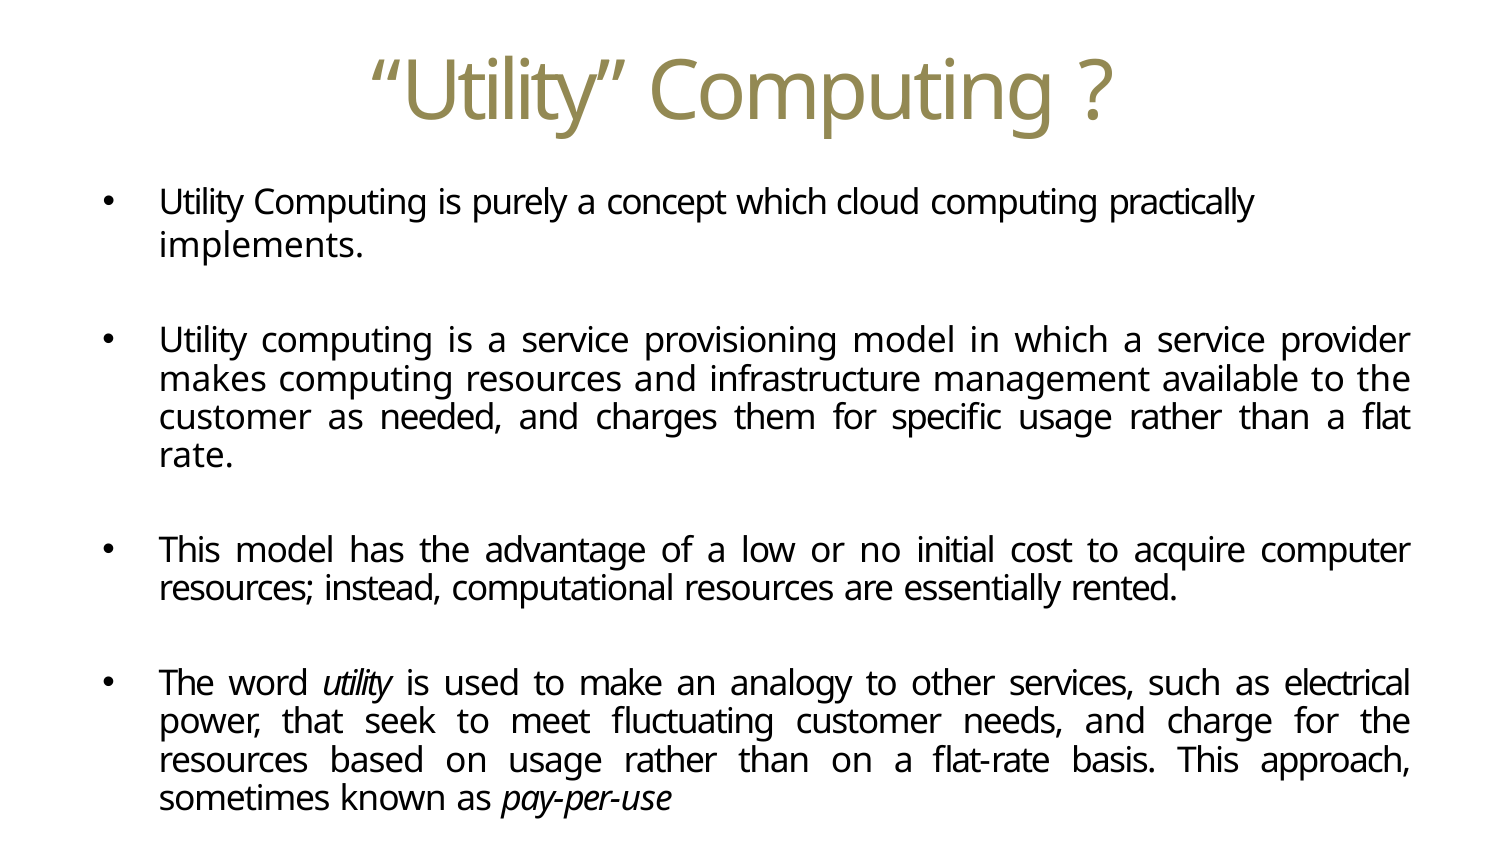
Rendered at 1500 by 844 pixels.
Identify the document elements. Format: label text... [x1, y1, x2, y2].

title “Utility” Computing ? [75, 33, 1425, 177]
text_box Utility Computing is purely a concept which cloud computing practically implements. Utility computing is a service provisioning model in which a service provider makes computing resources and infrastructure management available to the customer as needed, and charges them for specific usage rather than a flat rate. This model has the advantage of a low or no initial cost to acquire computer resources; instead, computational resources are essentially rented. The word utility is used to make an analogy to other services, such as electrical power, that seek to meet fluctuating customer needs, and charge for the resources based on usage rather than on a flat-rate basis. This approach, sometimes known as pay-per-use [100, 177, 1413, 818]
